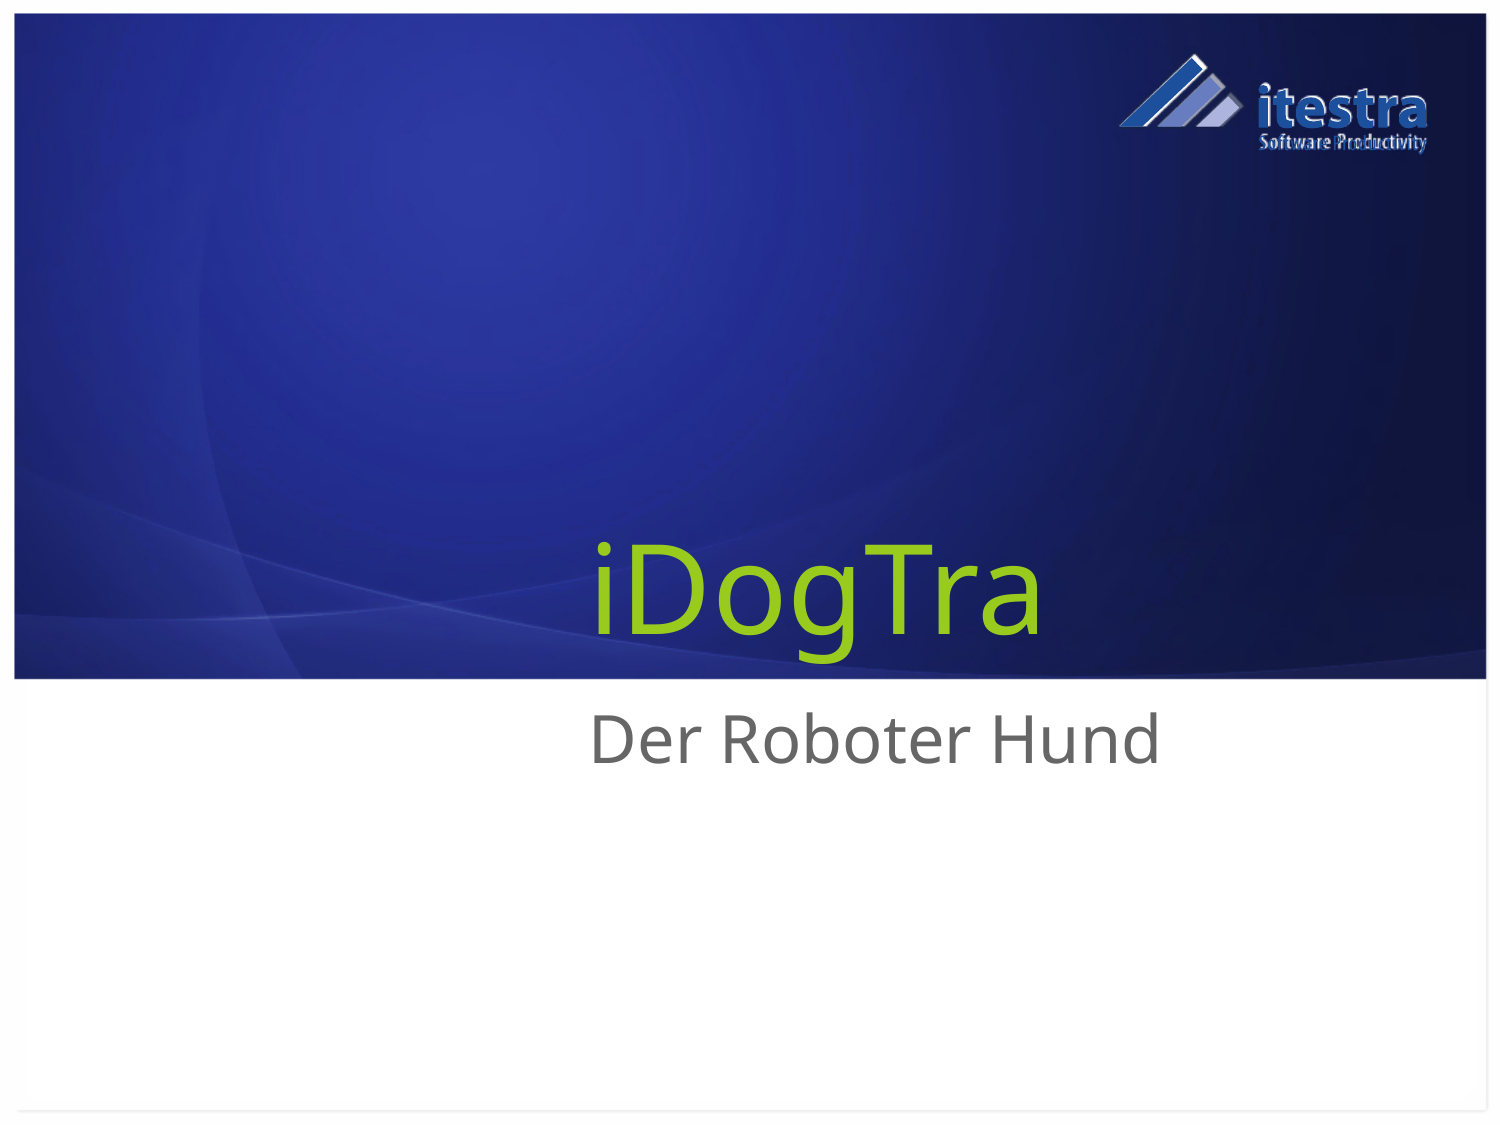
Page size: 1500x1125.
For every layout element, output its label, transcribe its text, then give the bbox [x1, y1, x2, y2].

text_box Der Roboter Hund [588, 689, 1422, 1019]
picture [0, 0, 1500, 1125]
text_box iDogTra [588, 253, 1415, 667]
